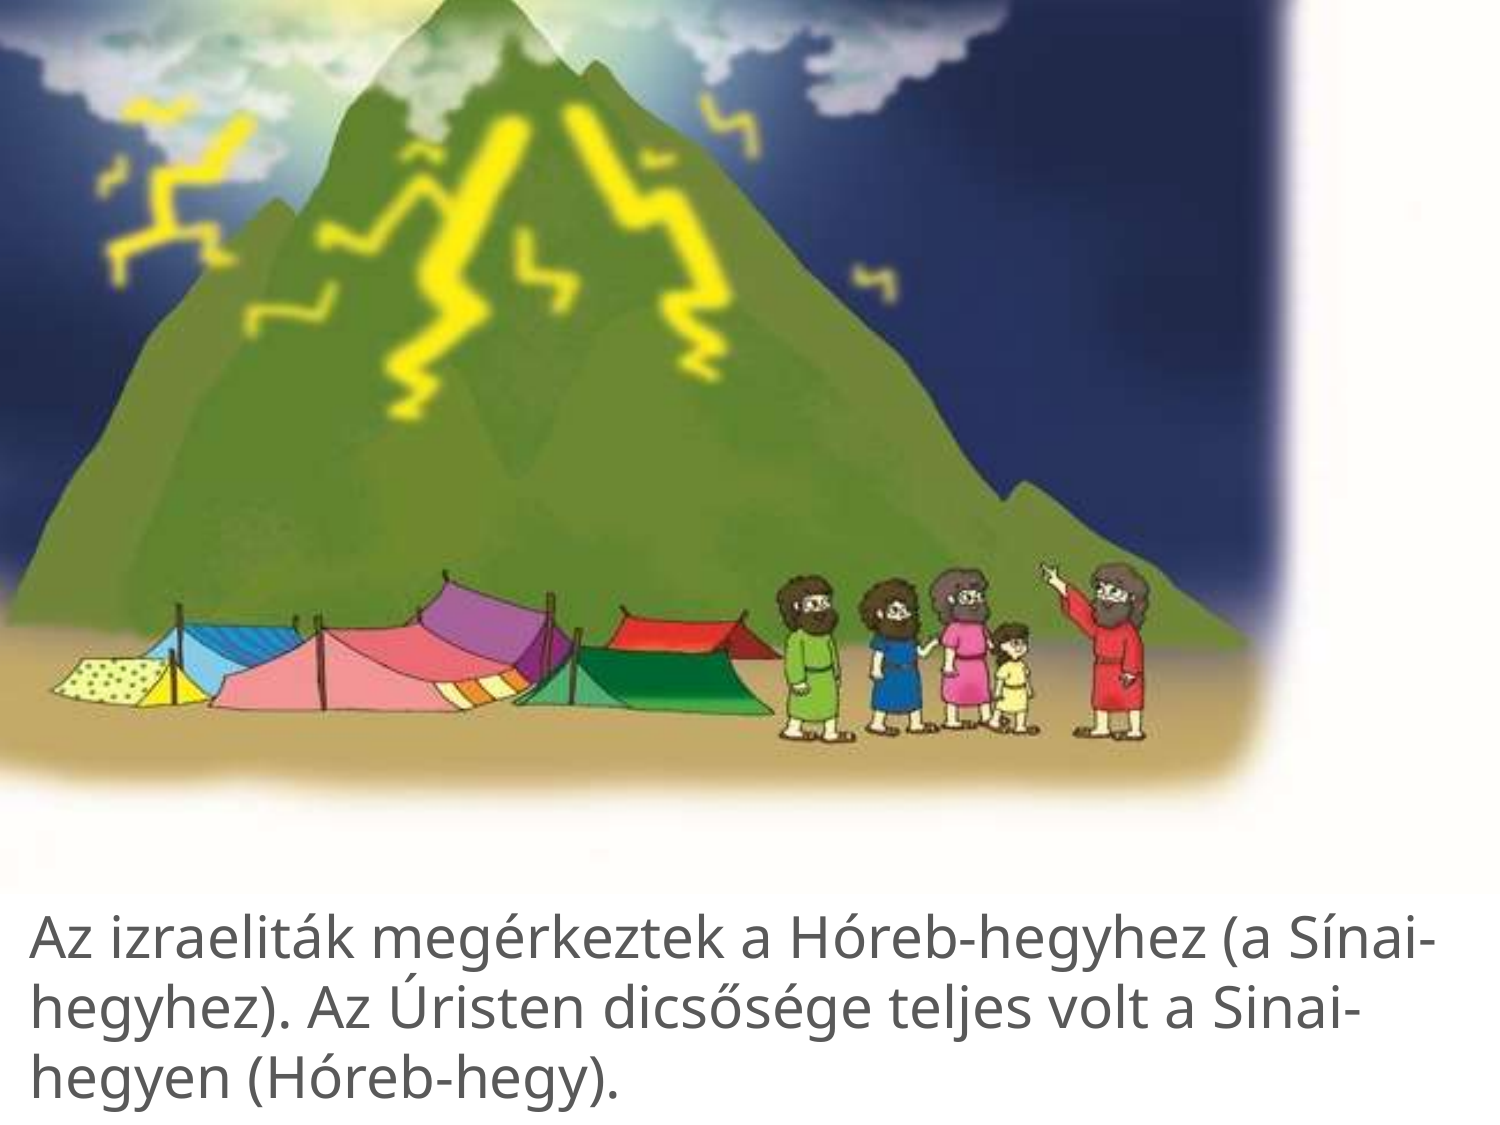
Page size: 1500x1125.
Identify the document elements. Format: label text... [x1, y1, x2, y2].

picture [0, 0, 1500, 894]
text_box Az izraeliták megérkeztek a Hóreb-hegyhez (a Sínai-hegyhez). Az Úristen dicsősége teljes volt a Sinai-hegyen (Hóreb-hegy). [14, 902, 1486, 1118]
